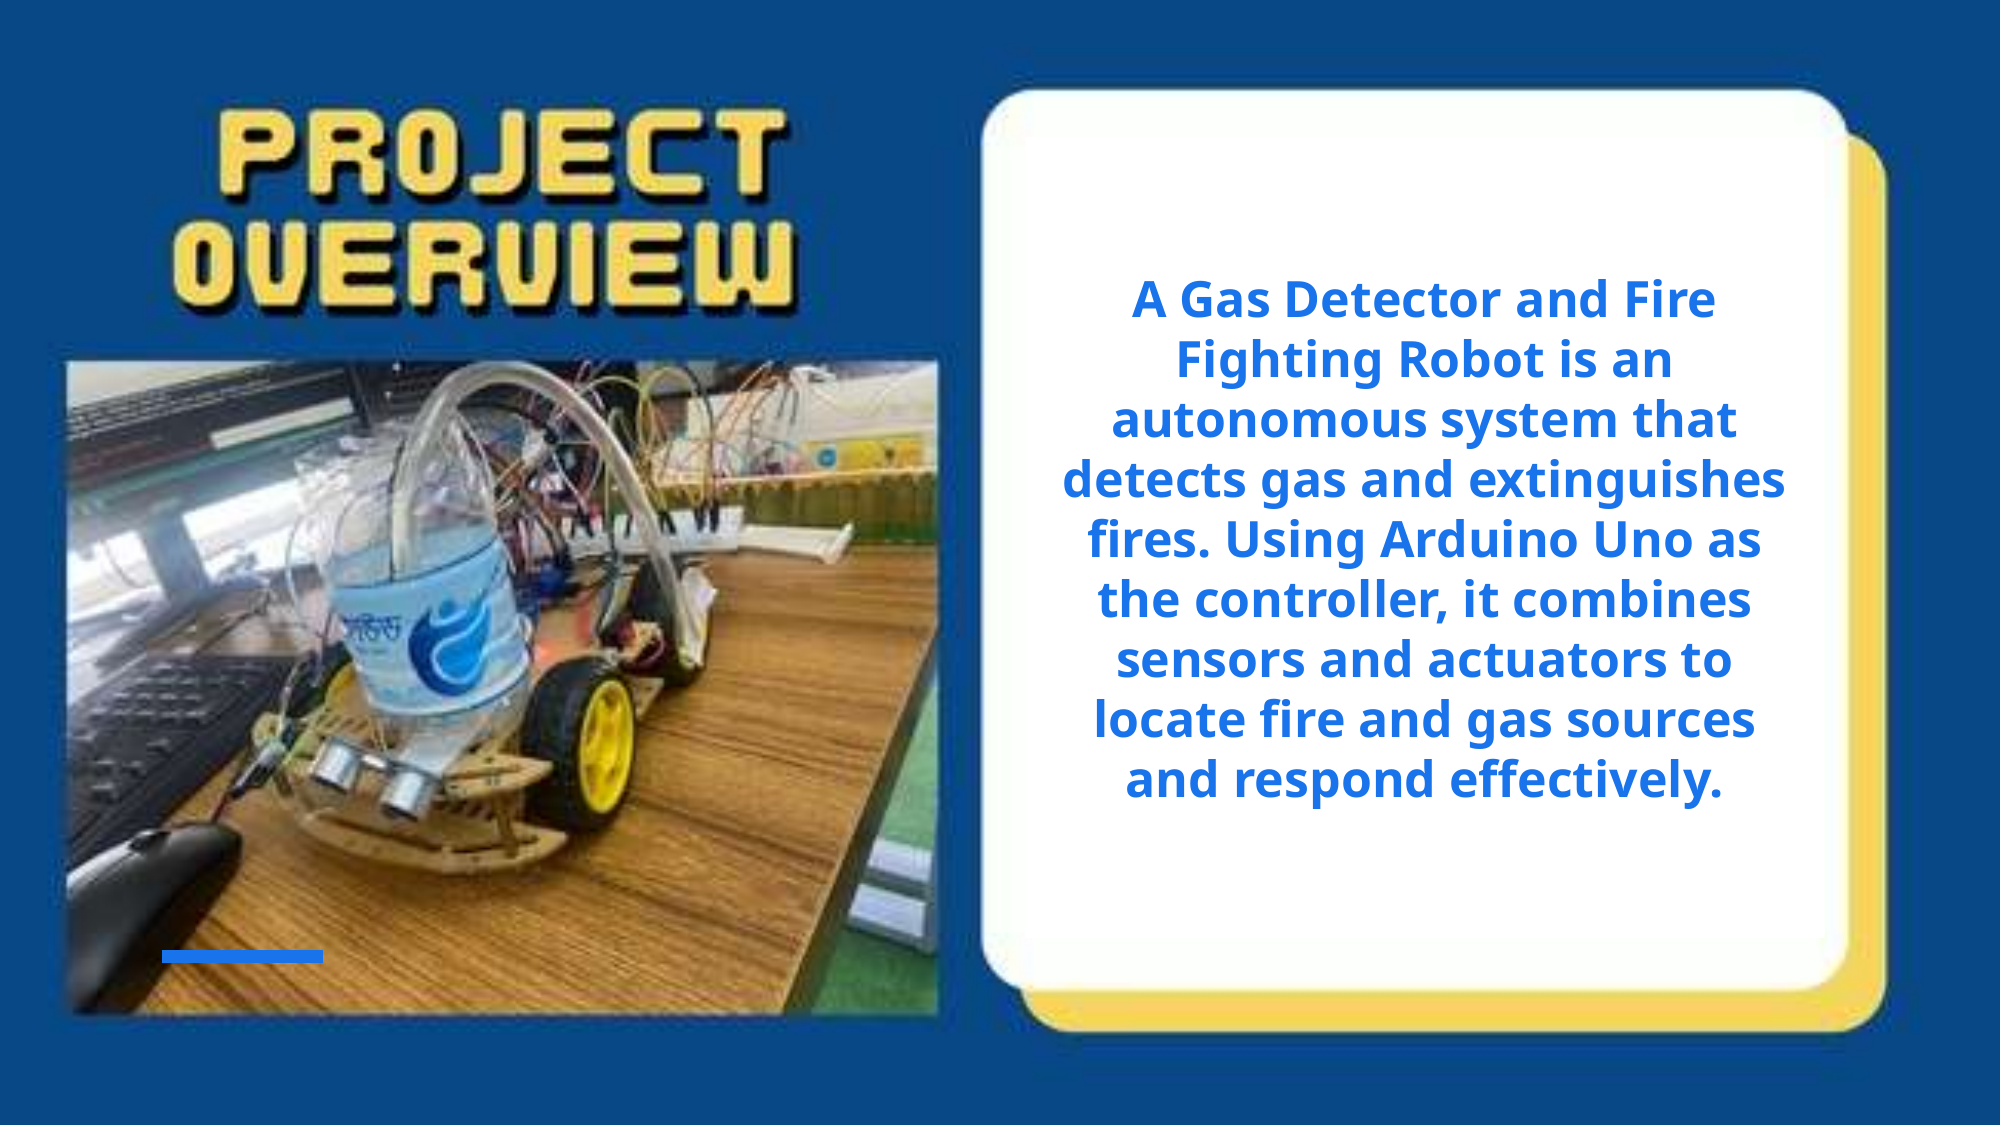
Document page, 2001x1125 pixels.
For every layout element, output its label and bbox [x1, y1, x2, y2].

list [0, 0, 2000, 1125]
